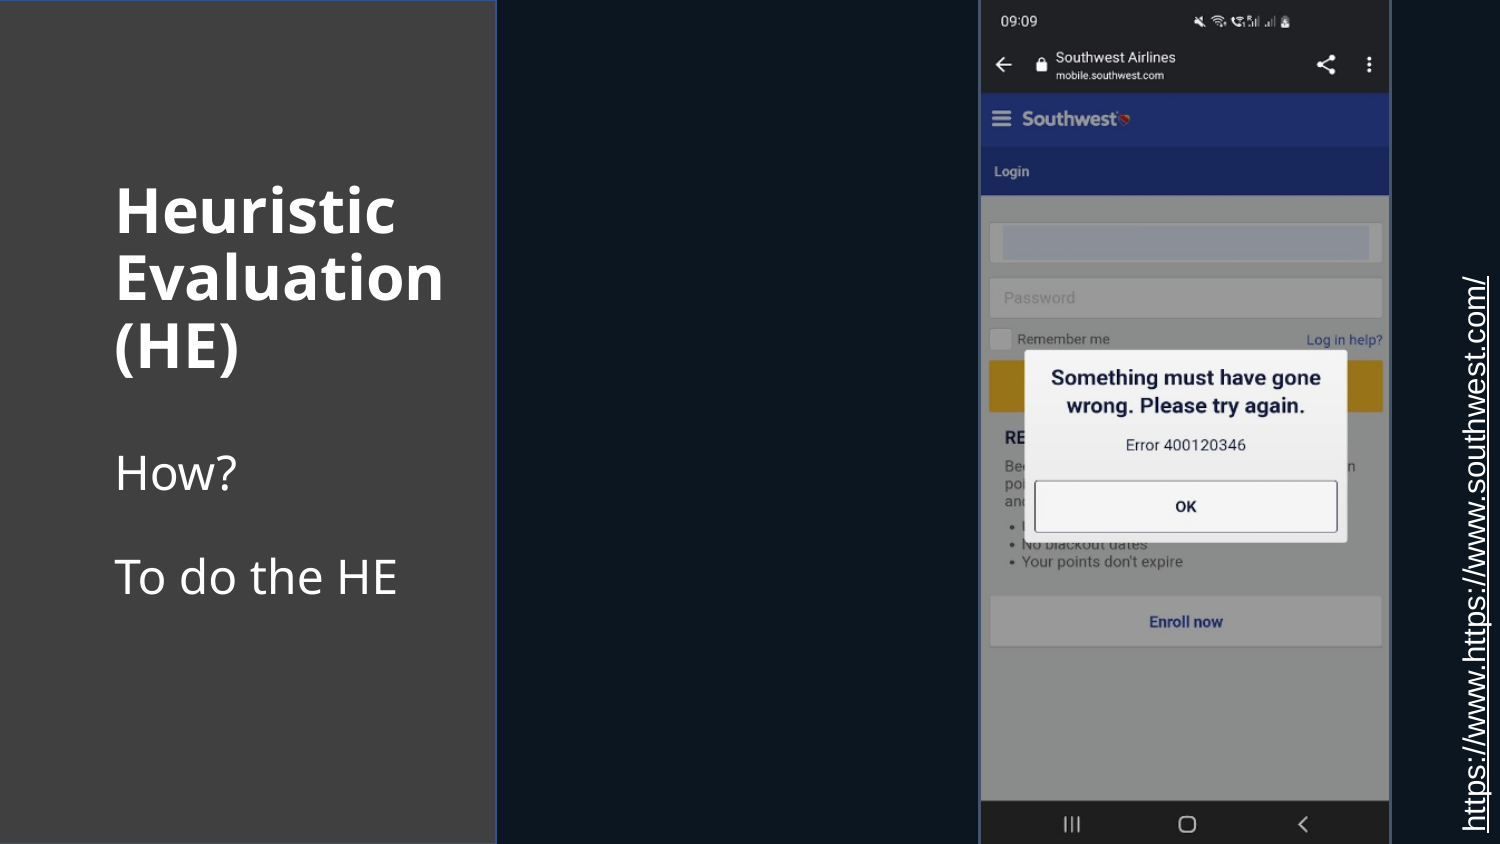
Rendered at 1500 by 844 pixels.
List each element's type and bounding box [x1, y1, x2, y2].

text_box [0, 0, 978, 844]
picture [981, 0, 1389, 844]
text_box [1391, 0, 1500, 844]
